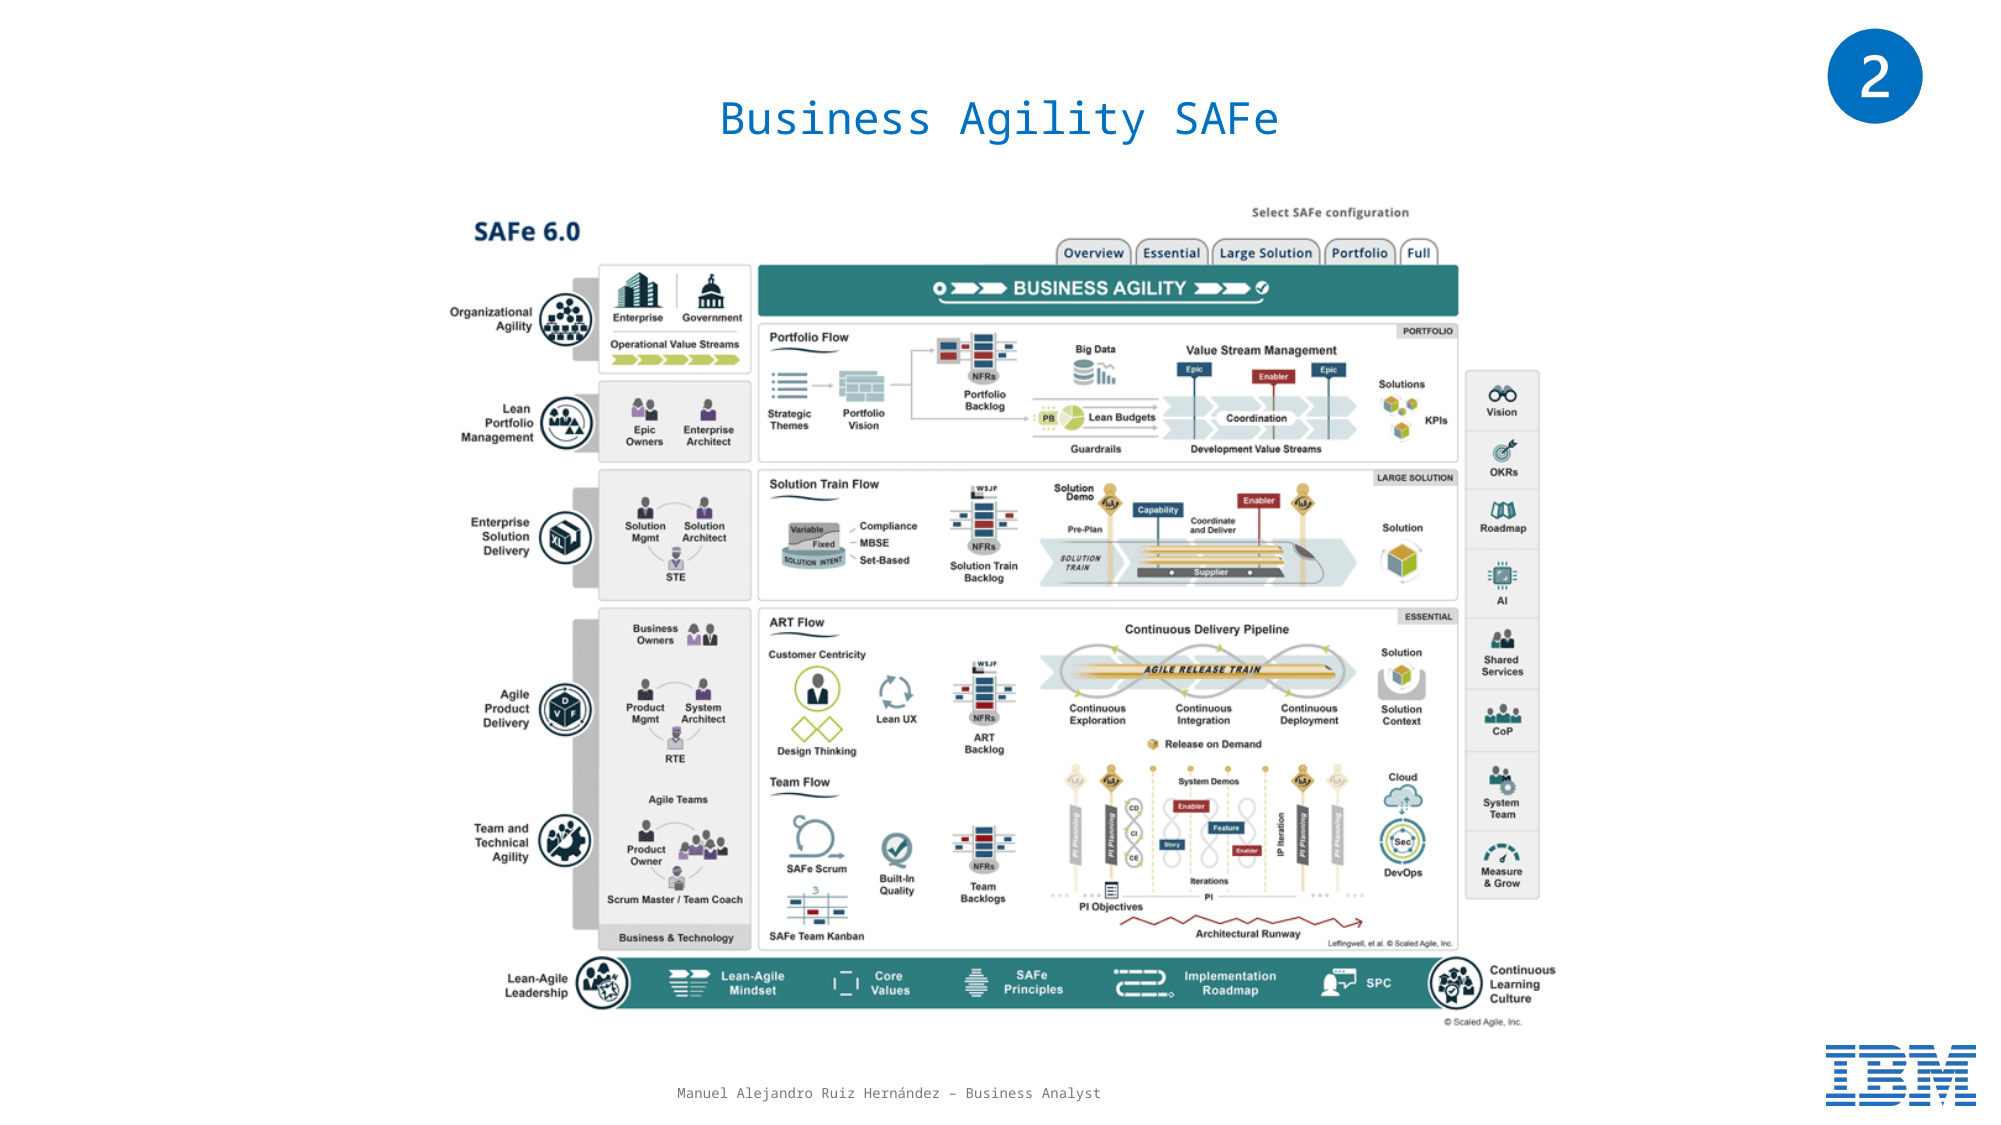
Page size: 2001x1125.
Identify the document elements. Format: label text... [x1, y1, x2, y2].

text_box Business Agility SAFe [169, 80, 1833, 154]
picture [1826, 1045, 1977, 1107]
picture [443, 198, 1557, 1038]
picture [1814, 16, 1935, 137]
footer Manuel Alejandro Ruiz Hernández – Business Analyst [662, 1063, 1338, 1124]
